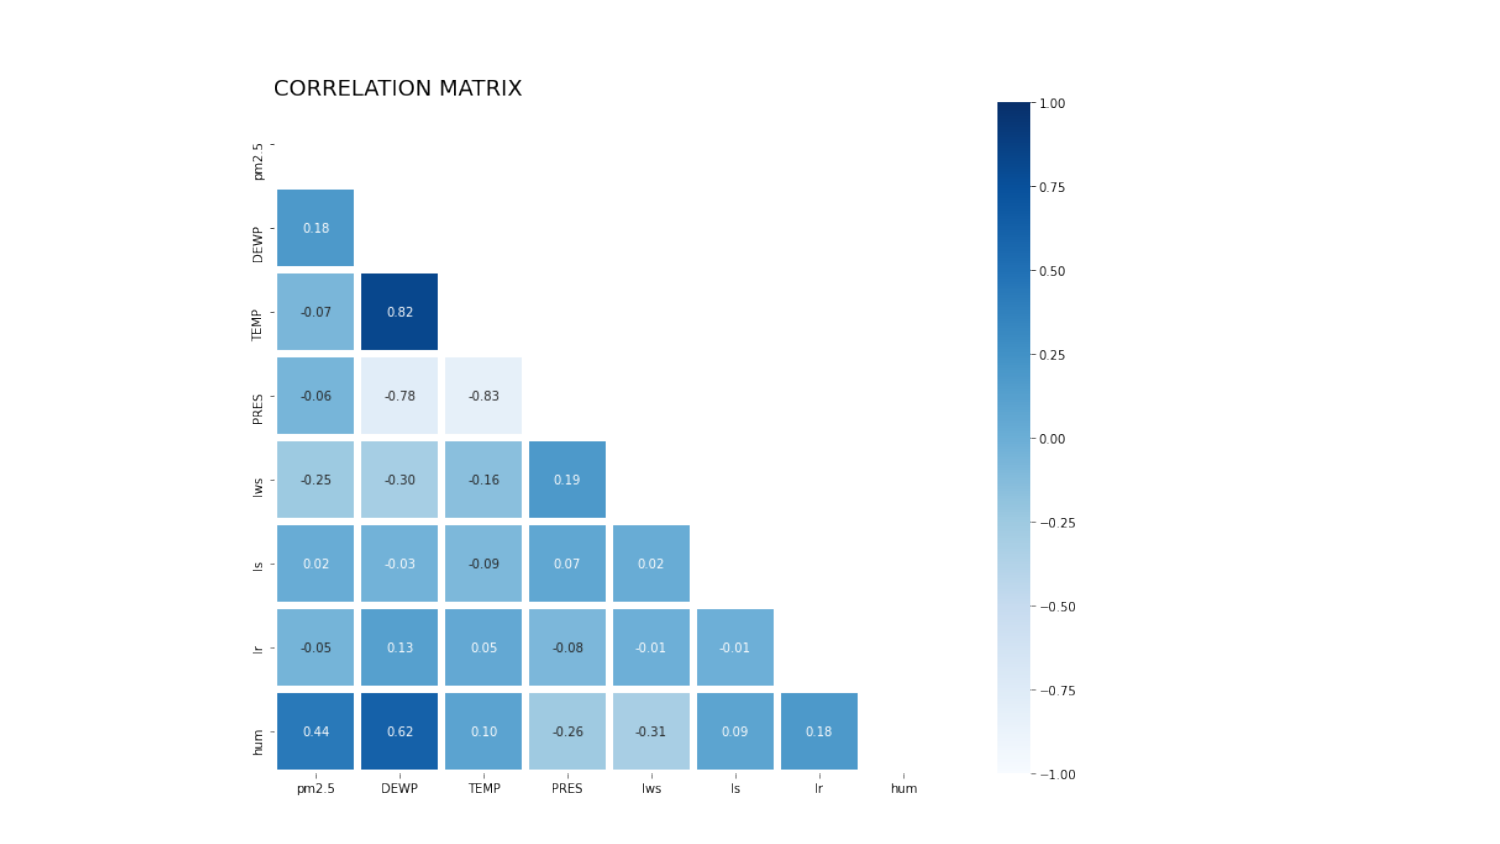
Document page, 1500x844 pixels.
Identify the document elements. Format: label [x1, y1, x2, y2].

picture [244, 70, 1085, 804]
